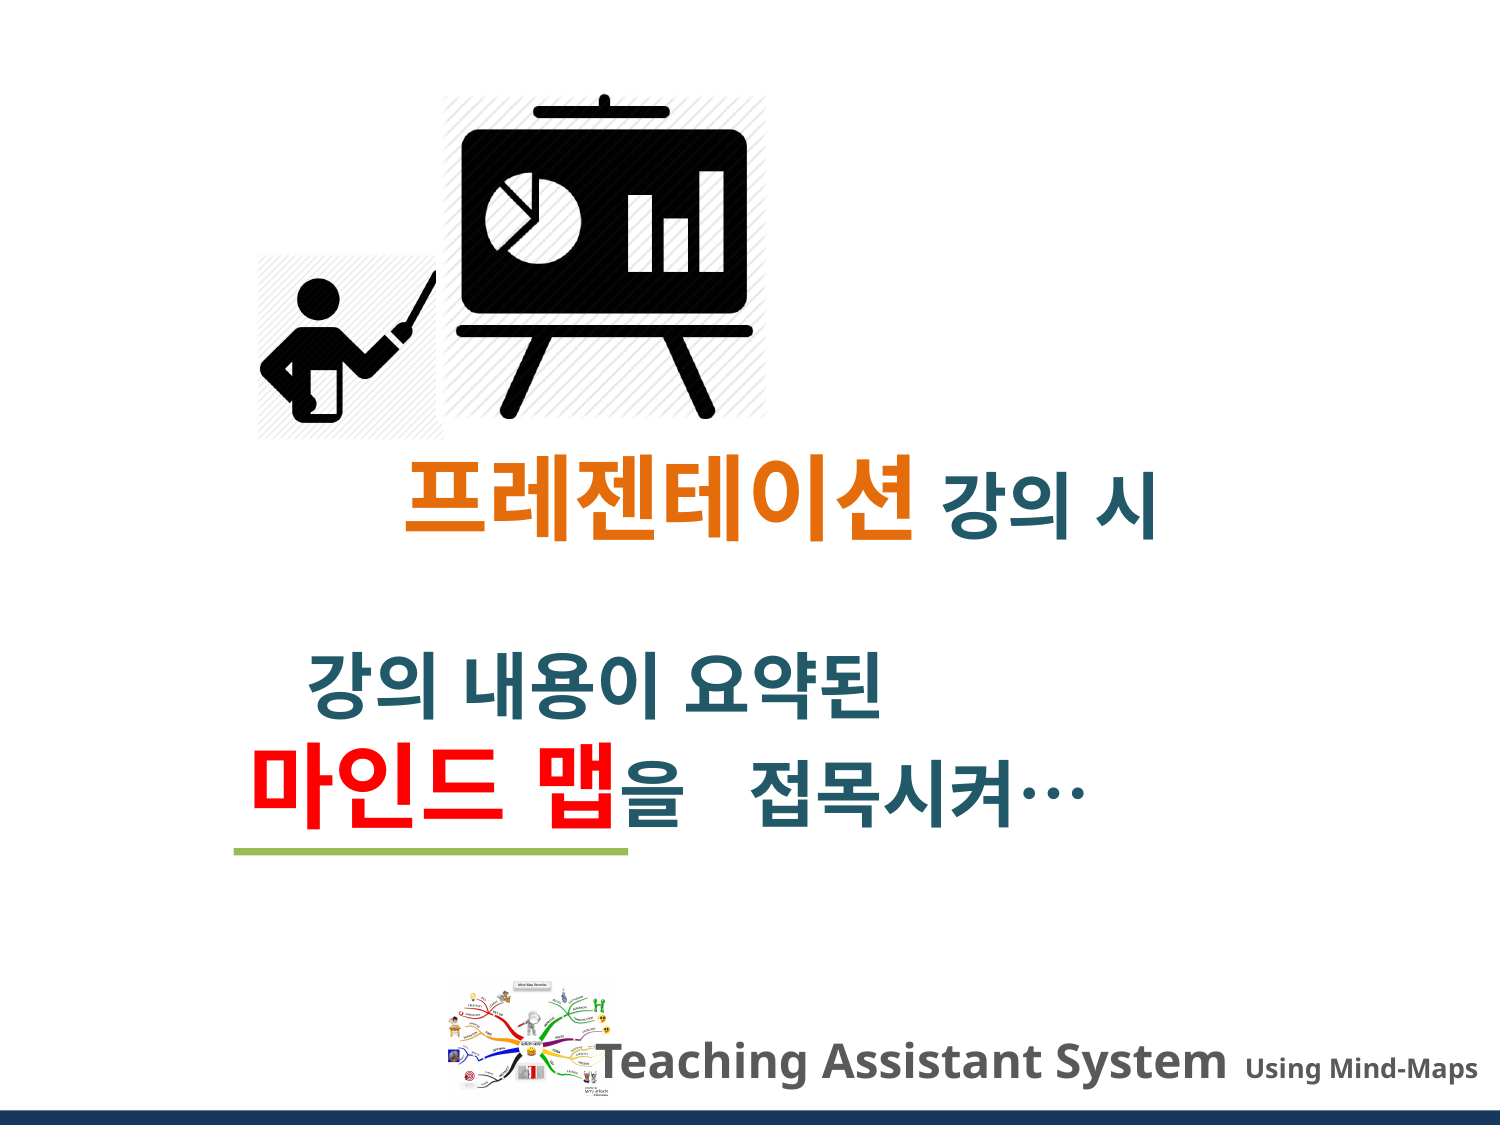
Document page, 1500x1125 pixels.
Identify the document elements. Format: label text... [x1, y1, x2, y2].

text_box 프레젠테이션 강의 시 강의 내용이 요약된 마인드 맵을 접목시켜… [233, 432, 1305, 848]
picture [445, 976, 614, 1099]
picture [255, 87, 770, 441]
text_box [0, 1108, 1500, 1125]
text_box [231, 846, 630, 858]
text_box Teaching Assistant System Using Mind-Maps [618, 1012, 1500, 1098]
